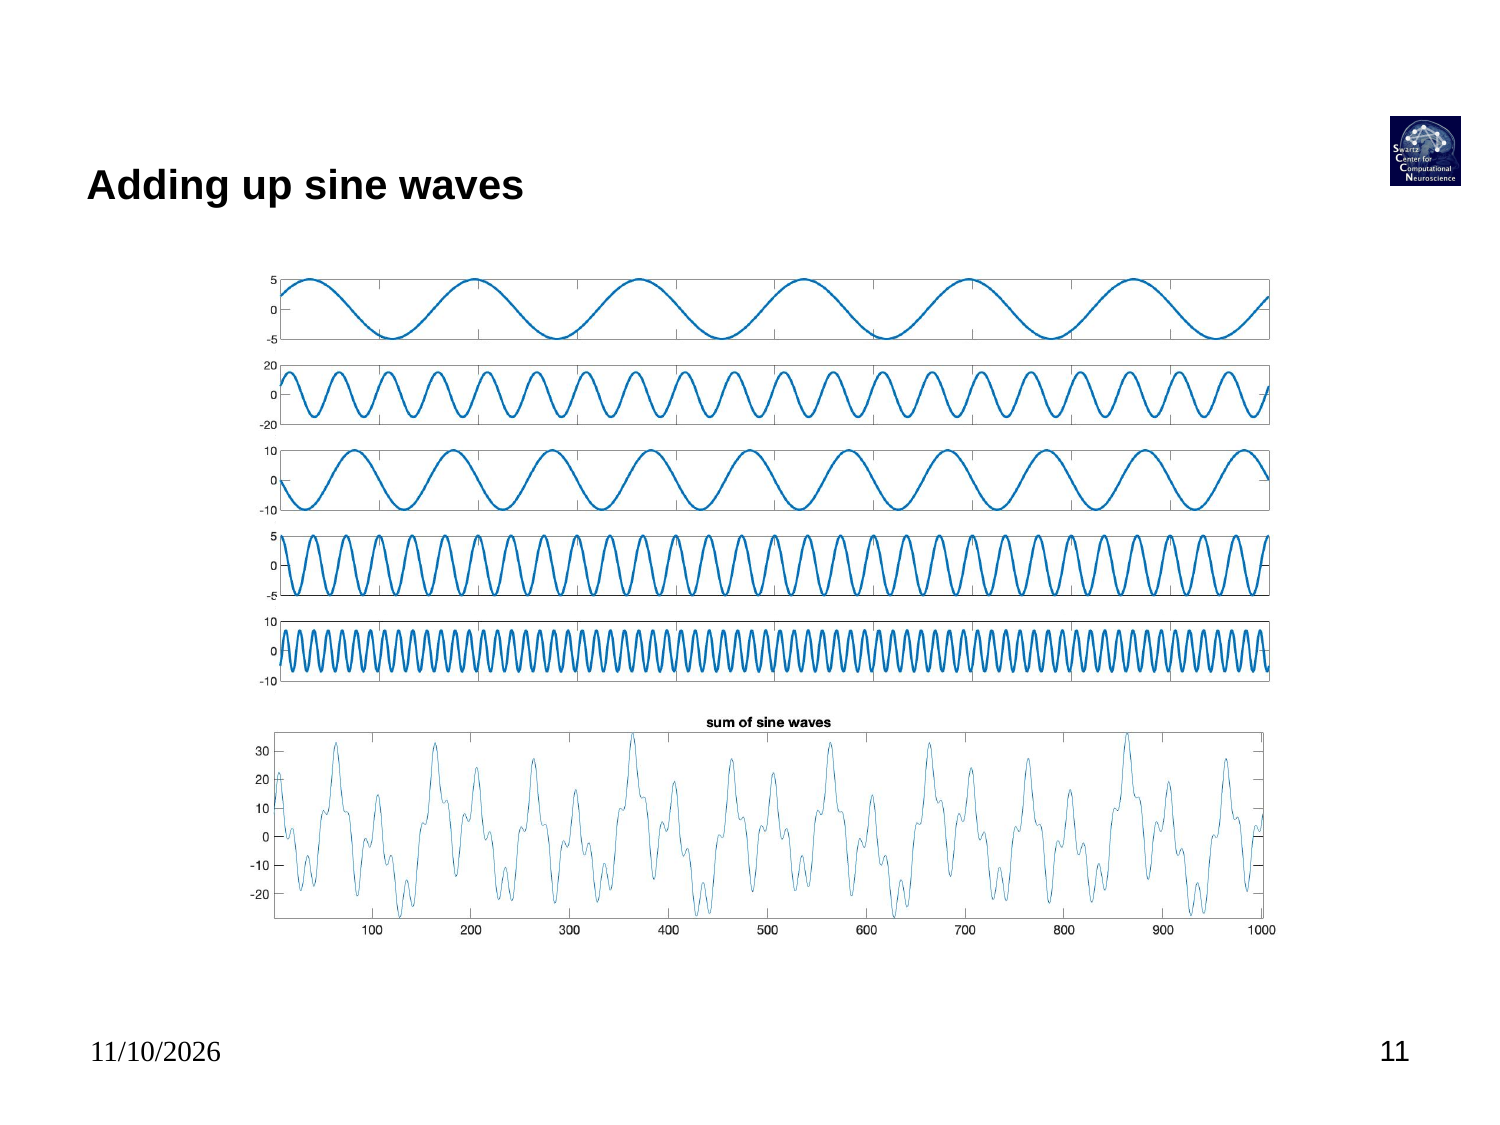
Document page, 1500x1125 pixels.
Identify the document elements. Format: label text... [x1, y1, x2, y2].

picture [1390, 116, 1462, 186]
picture [108, 241, 1390, 943]
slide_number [74, 1024, 426, 1103]
text_box Adding up sine waves [73, 95, 1500, 277]
slide_number 11 [1074, 1024, 1426, 1103]
